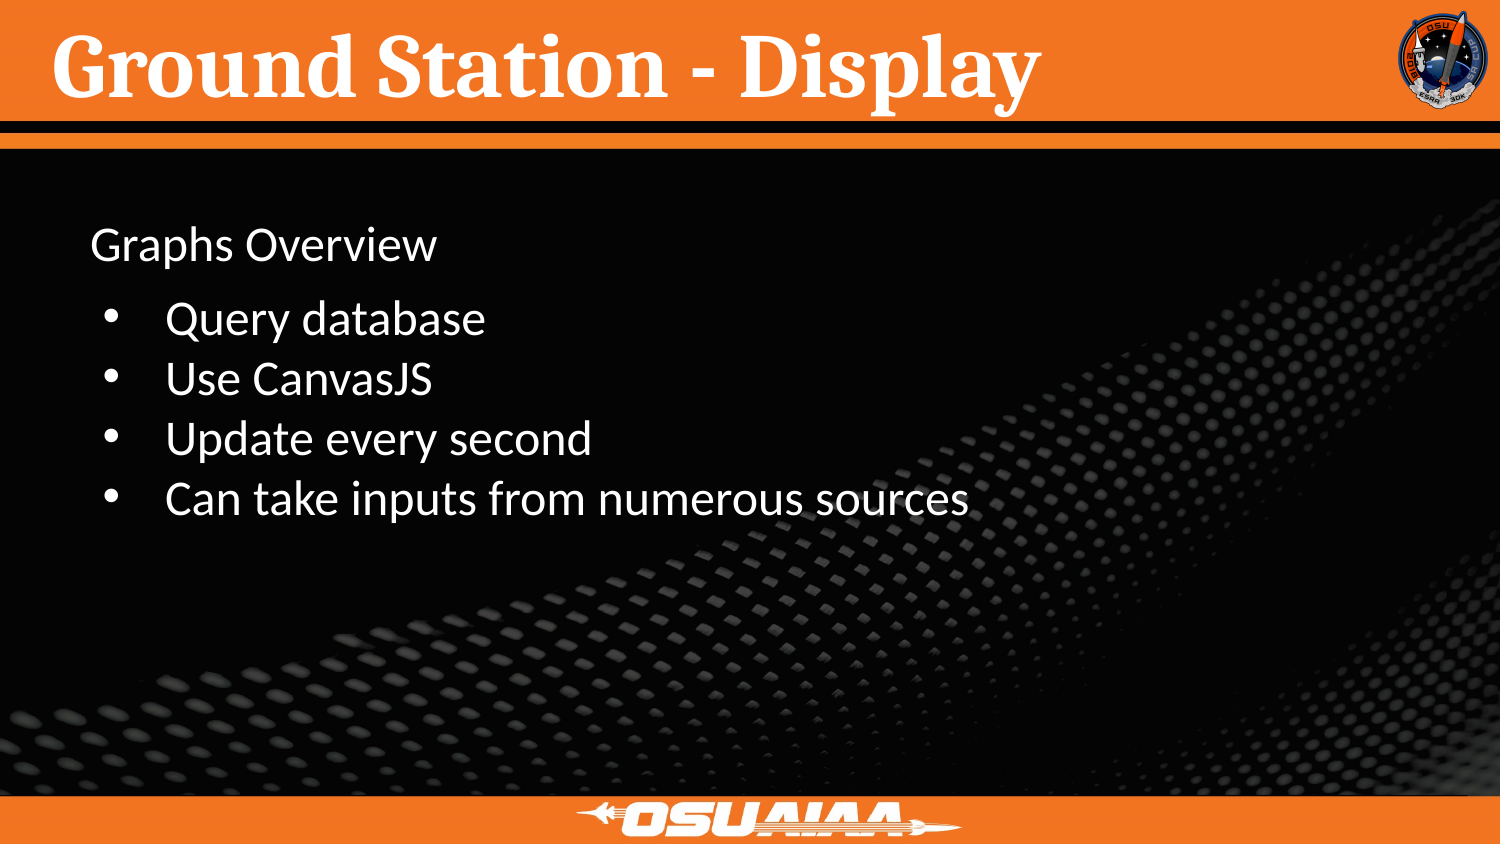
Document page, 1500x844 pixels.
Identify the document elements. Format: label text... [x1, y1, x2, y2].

picture [0, 0, 1500, 844]
list Graphs Overview Query database Use CanvasJS Update every second Can take inputs from numerous sources [75, 196, 1425, 754]
title Ground Station - Display [37, 9, 1261, 113]
